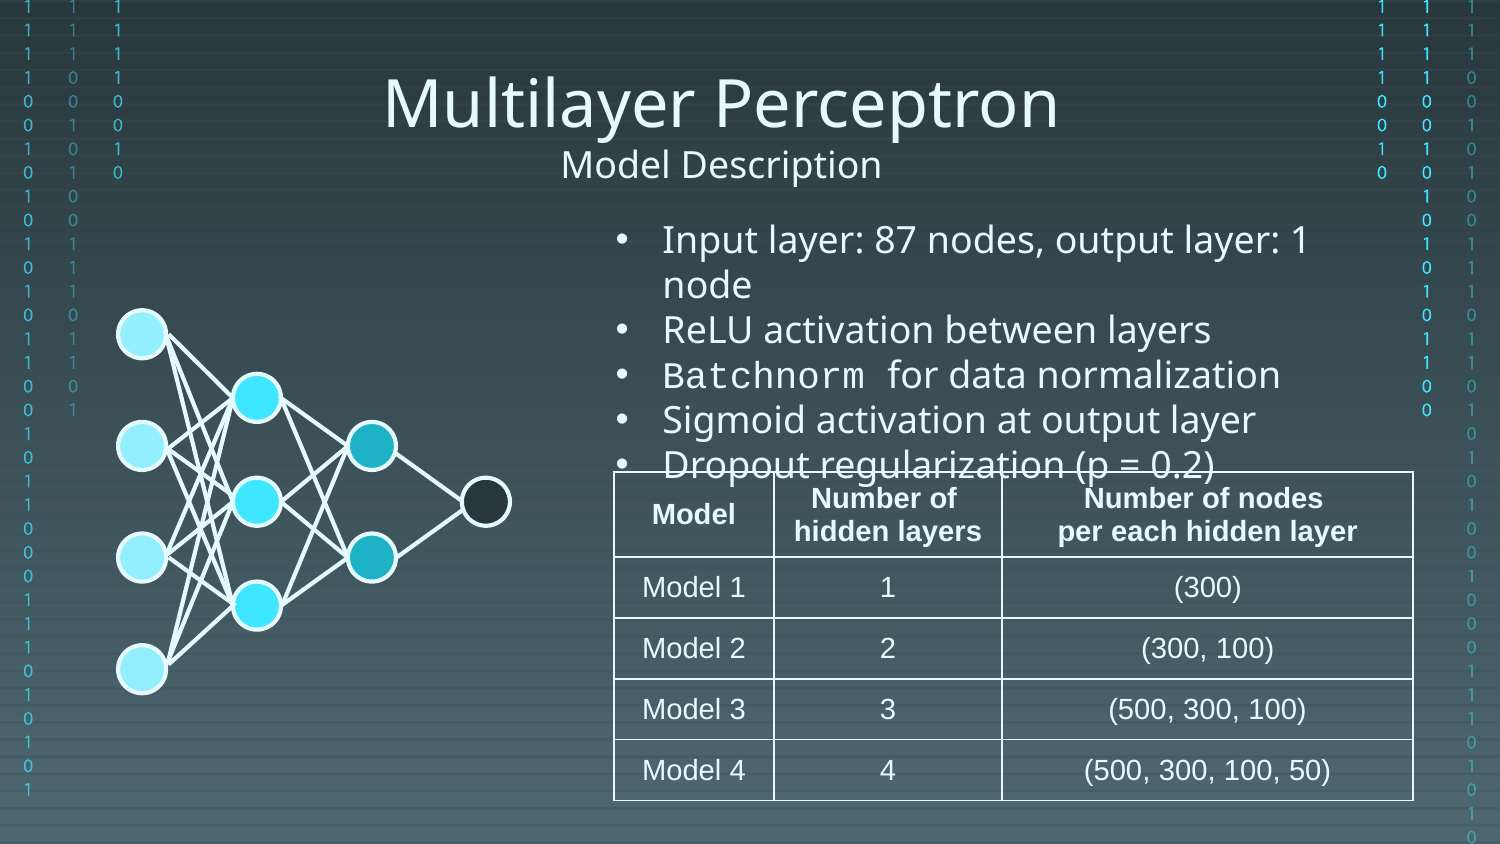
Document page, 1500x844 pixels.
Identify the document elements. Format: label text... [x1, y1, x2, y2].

table_cell Model 3 [615, 680, 773, 739]
table_cell (300, 100) [1003, 619, 1412, 678]
table_cell Model 4 [615, 740, 773, 800]
table_cell 4 [775, 740, 1001, 800]
table_cell Model 2 [615, 619, 773, 678]
table_header Model [615, 473, 773, 556]
table_header Number of hidden layers [775, 473, 1001, 556]
table_cell 2 [775, 619, 1001, 678]
title Multilayer Perceptron Model Description [90, 46, 1354, 144]
table_cell (300) [1003, 558, 1412, 617]
table_cell (500, 300, 100, 50) [1003, 740, 1412, 800]
table_cell Model 1 [615, 558, 773, 617]
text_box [117, 309, 511, 694]
table_header Number of nodes per each hidden layer [1003, 473, 1412, 556]
table_cell (500, 300, 100) [1003, 680, 1412, 739]
table_cell 1 [775, 558, 1001, 617]
text_box Input layer: 87 nodes, output layer: 1 node ReLU activation between layers Batchnorm for data normalization Sigmoid activation at output layer Dropout regularization (p = 0.2) [600, 208, 1427, 539]
table_cell 3 [775, 680, 1001, 739]
